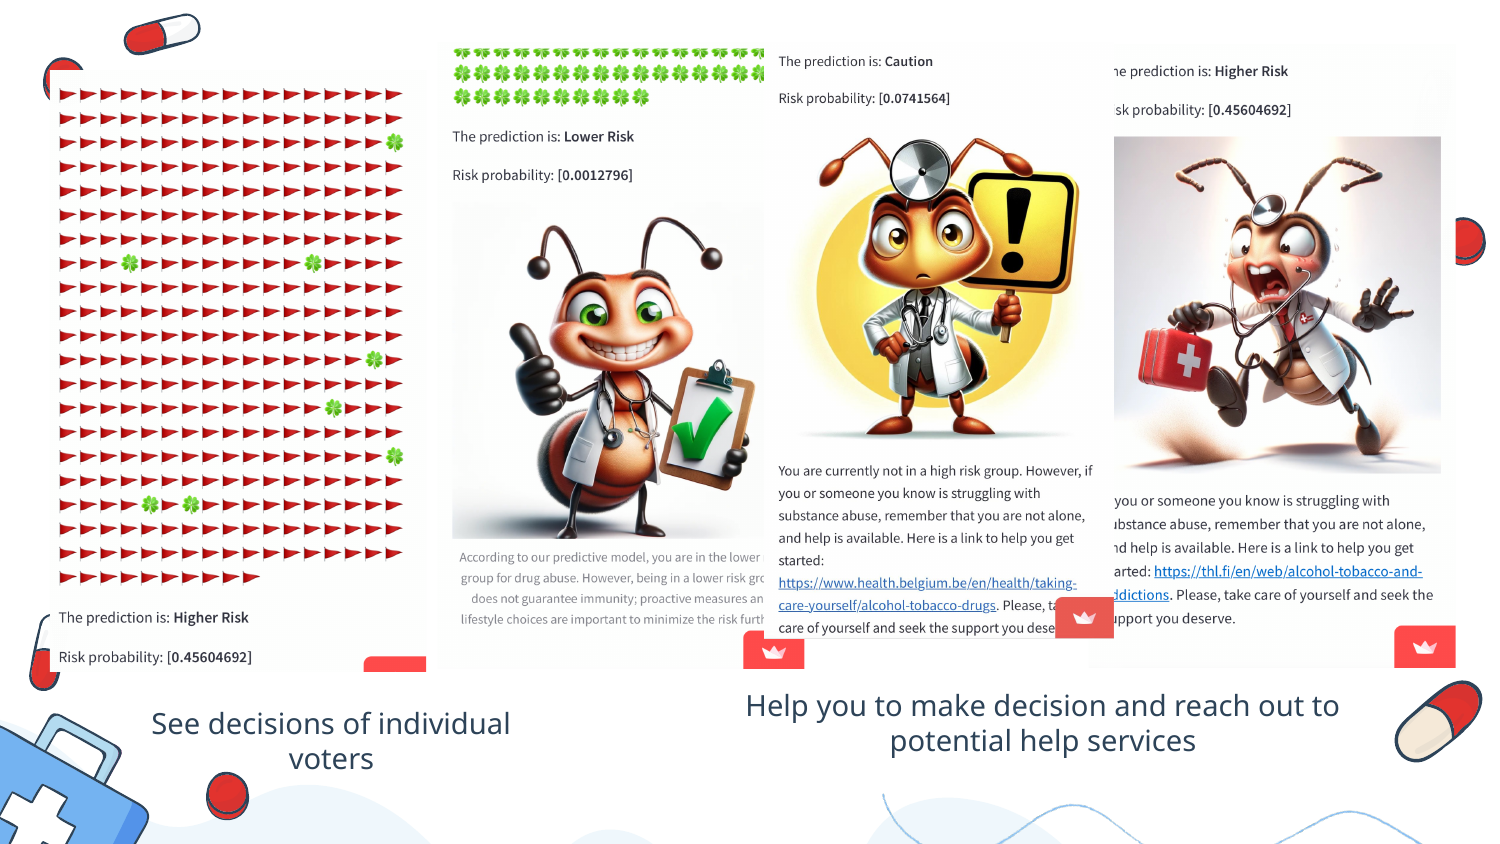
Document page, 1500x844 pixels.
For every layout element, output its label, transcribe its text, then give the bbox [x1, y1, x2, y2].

picture [49, 69, 427, 673]
picture [437, 42, 1500, 844]
text_box Help you to make decision and reach out to potential help services [710, 672, 1376, 773]
text_box See decisions of individual voters [90, 690, 573, 791]
title [71, 15, 1500, 110]
